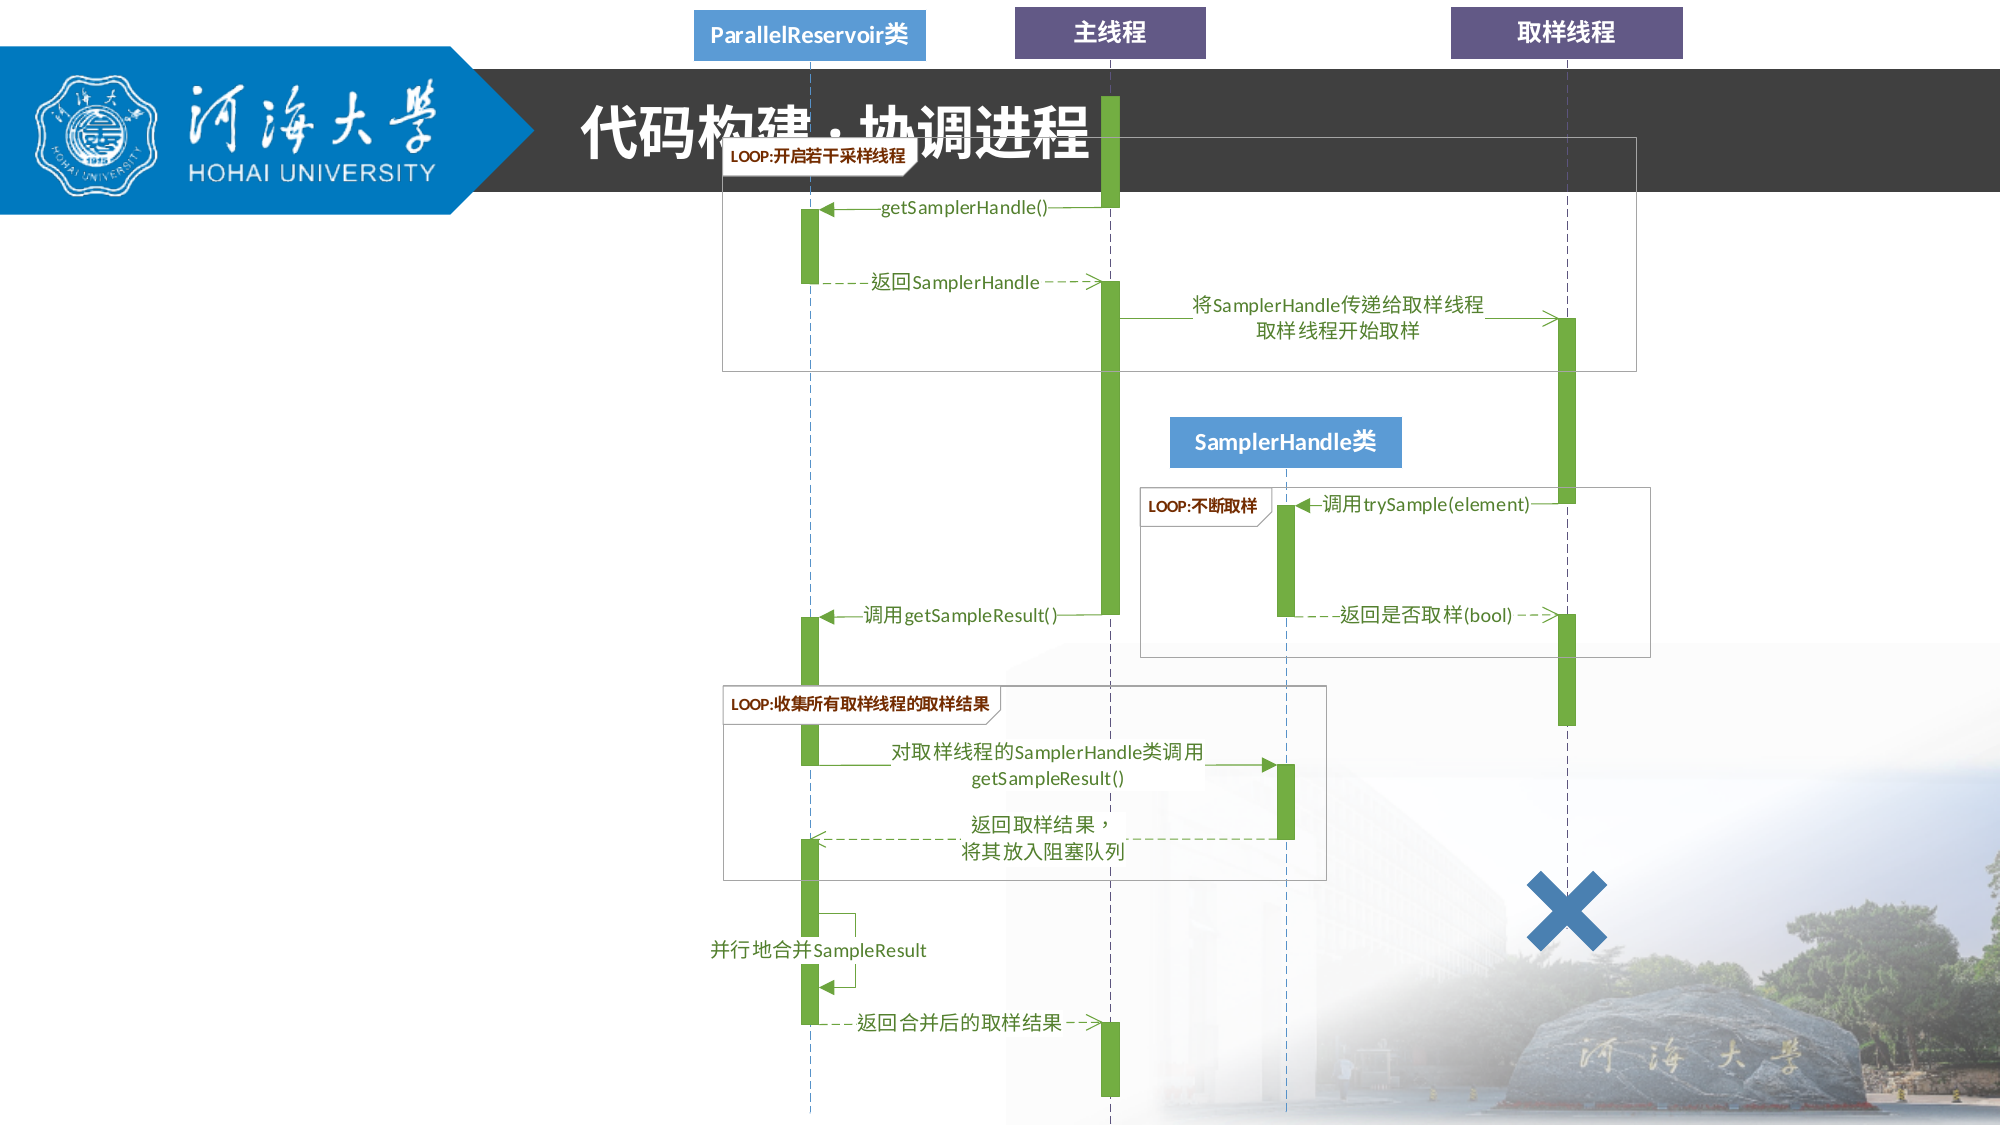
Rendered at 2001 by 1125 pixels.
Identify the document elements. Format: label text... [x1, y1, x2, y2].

list 代码构建·协调进程 [565, 91, 689, 181]
picture [689, 0, 2000, 1125]
